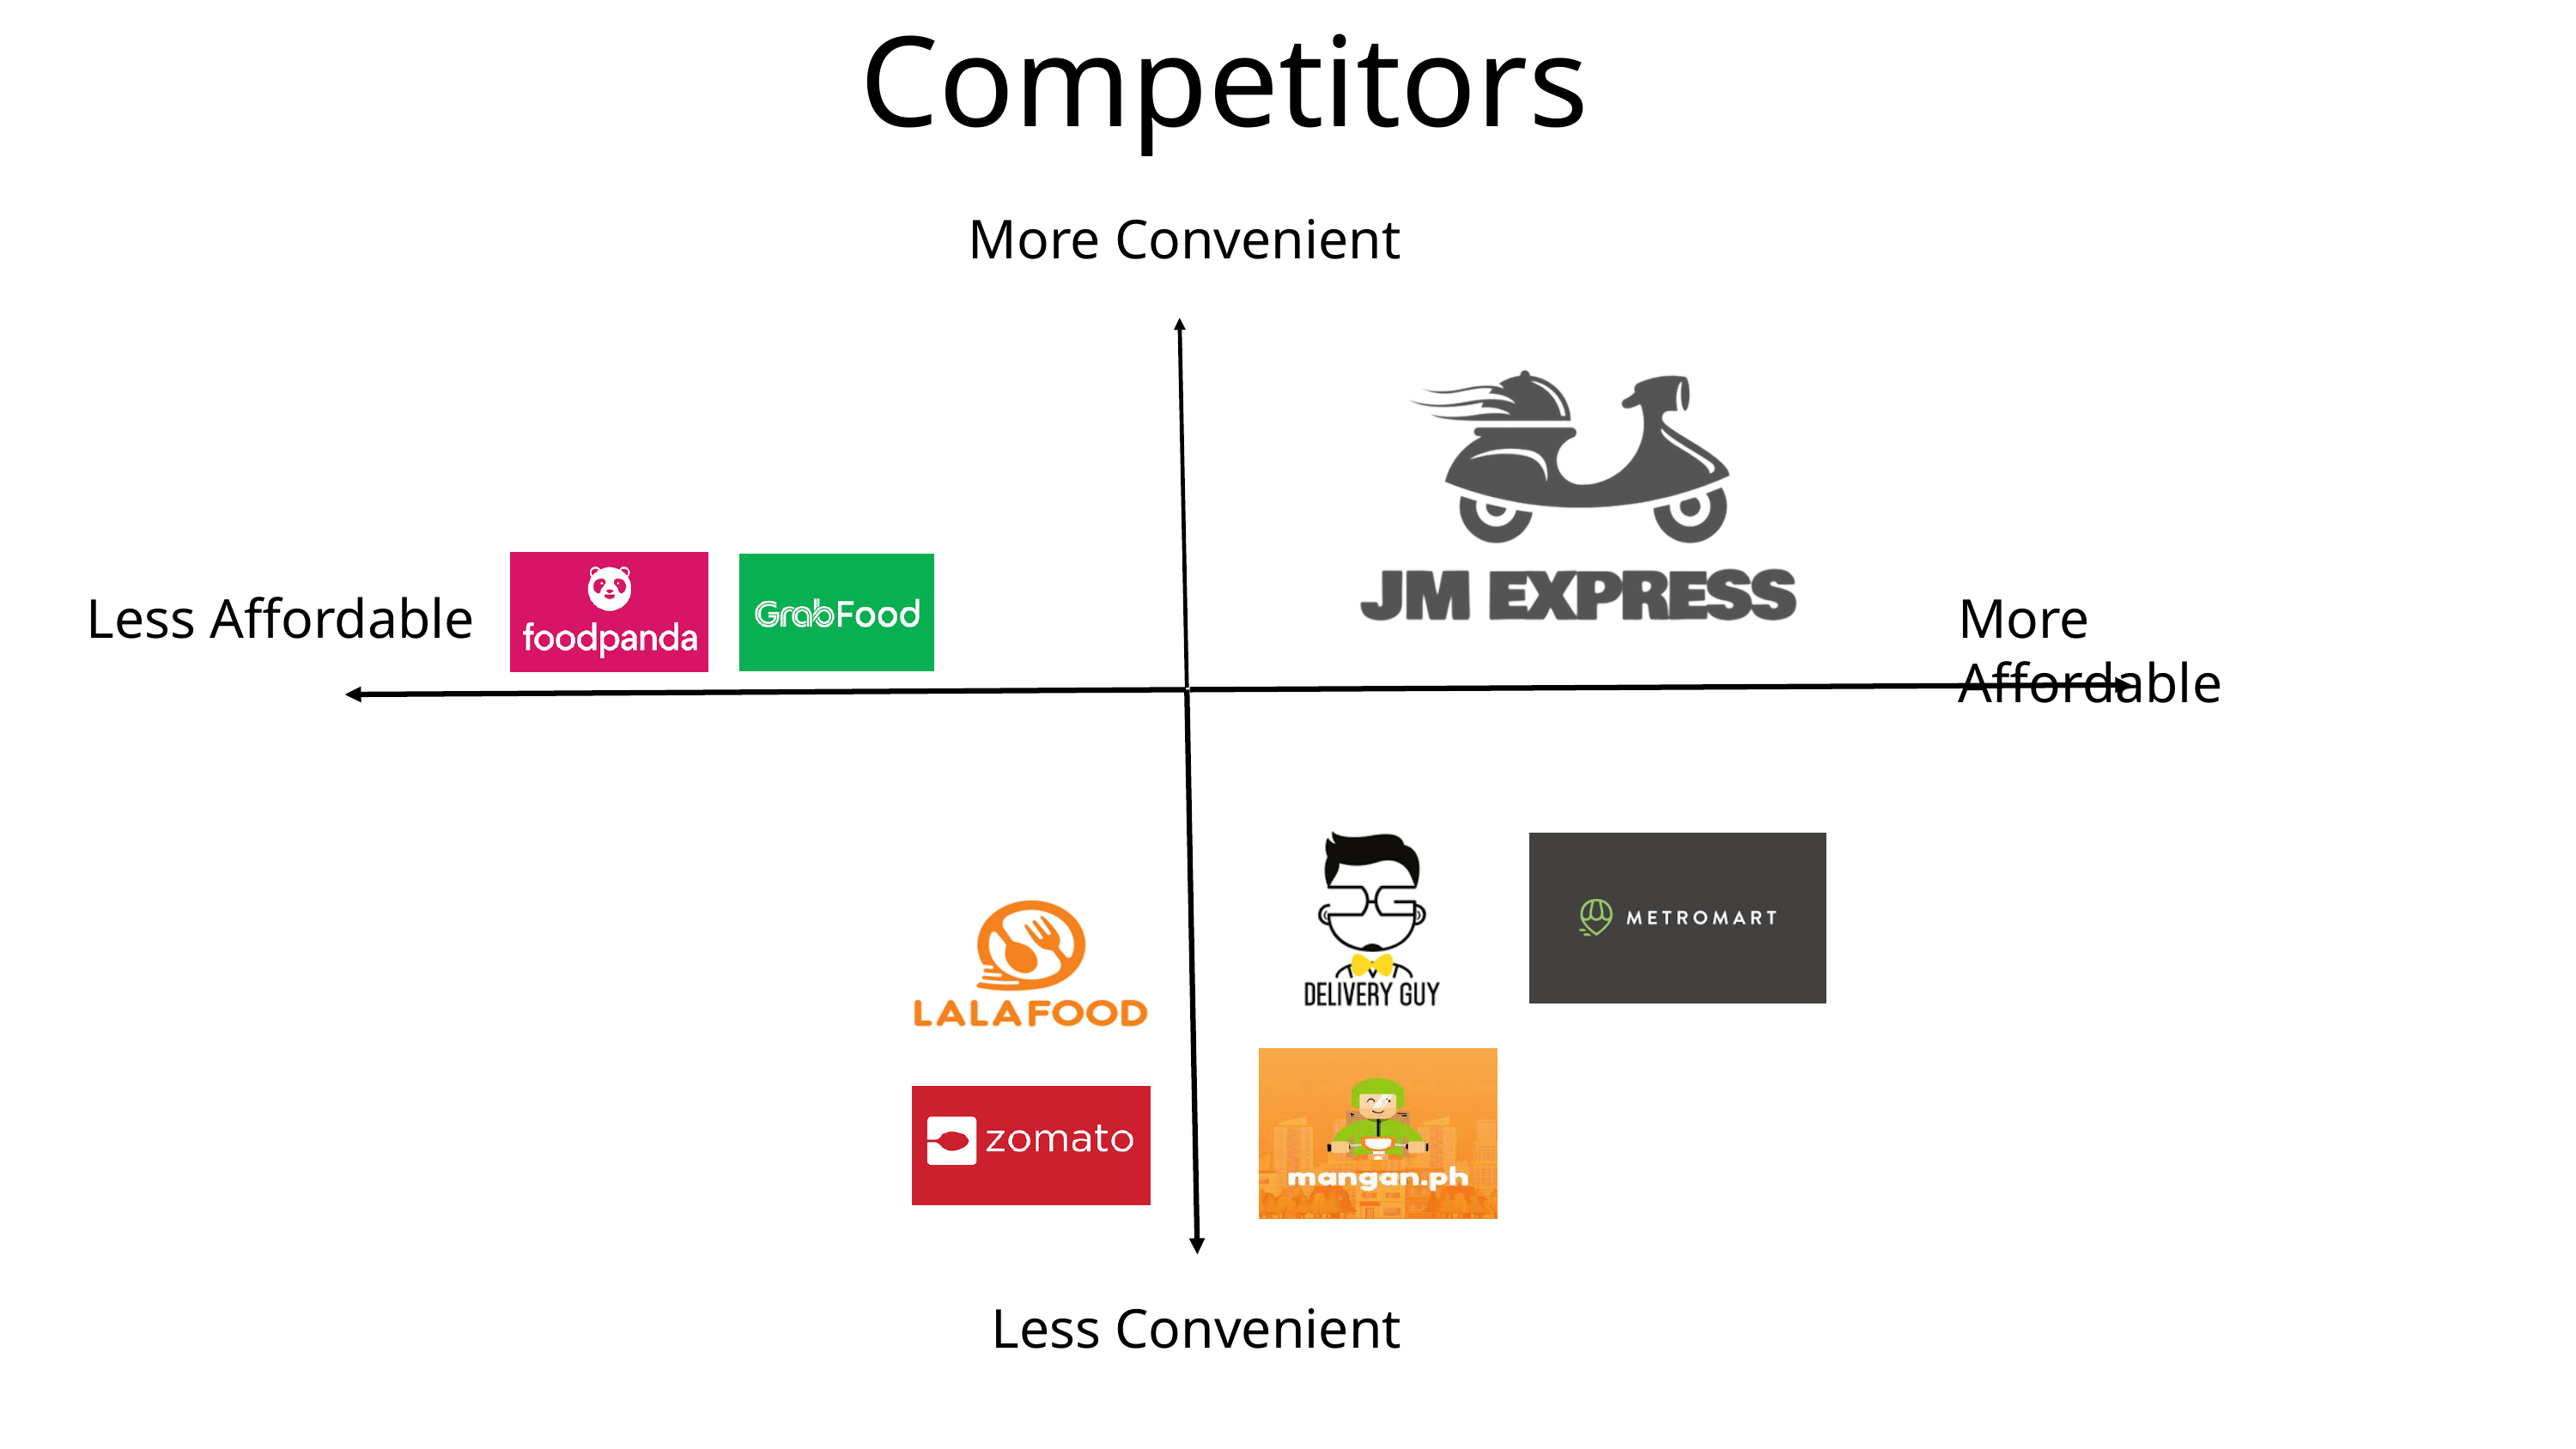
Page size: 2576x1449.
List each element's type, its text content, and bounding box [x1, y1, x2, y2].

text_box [344, 689, 1181, 695]
picture [509, 552, 708, 672]
text_box More Affordable [1942, 571, 2366, 726]
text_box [1179, 317, 1188, 688]
picture [739, 553, 935, 671]
picture [912, 1086, 1151, 1206]
picture [1529, 833, 1827, 1003]
title Competitors [858, 0, 1722, 244]
text_box Less Convenient [976, 1281, 1500, 1372]
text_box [1186, 689, 1198, 1255]
picture [1259, 1048, 1498, 1219]
picture [1325, 333, 1845, 654]
picture [896, 853, 1166, 1075]
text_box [1192, 684, 2132, 690]
text_box Less Affordable [71, 571, 495, 662]
picture [1273, 814, 1483, 1024]
text_box More Convenient [953, 192, 1468, 283]
